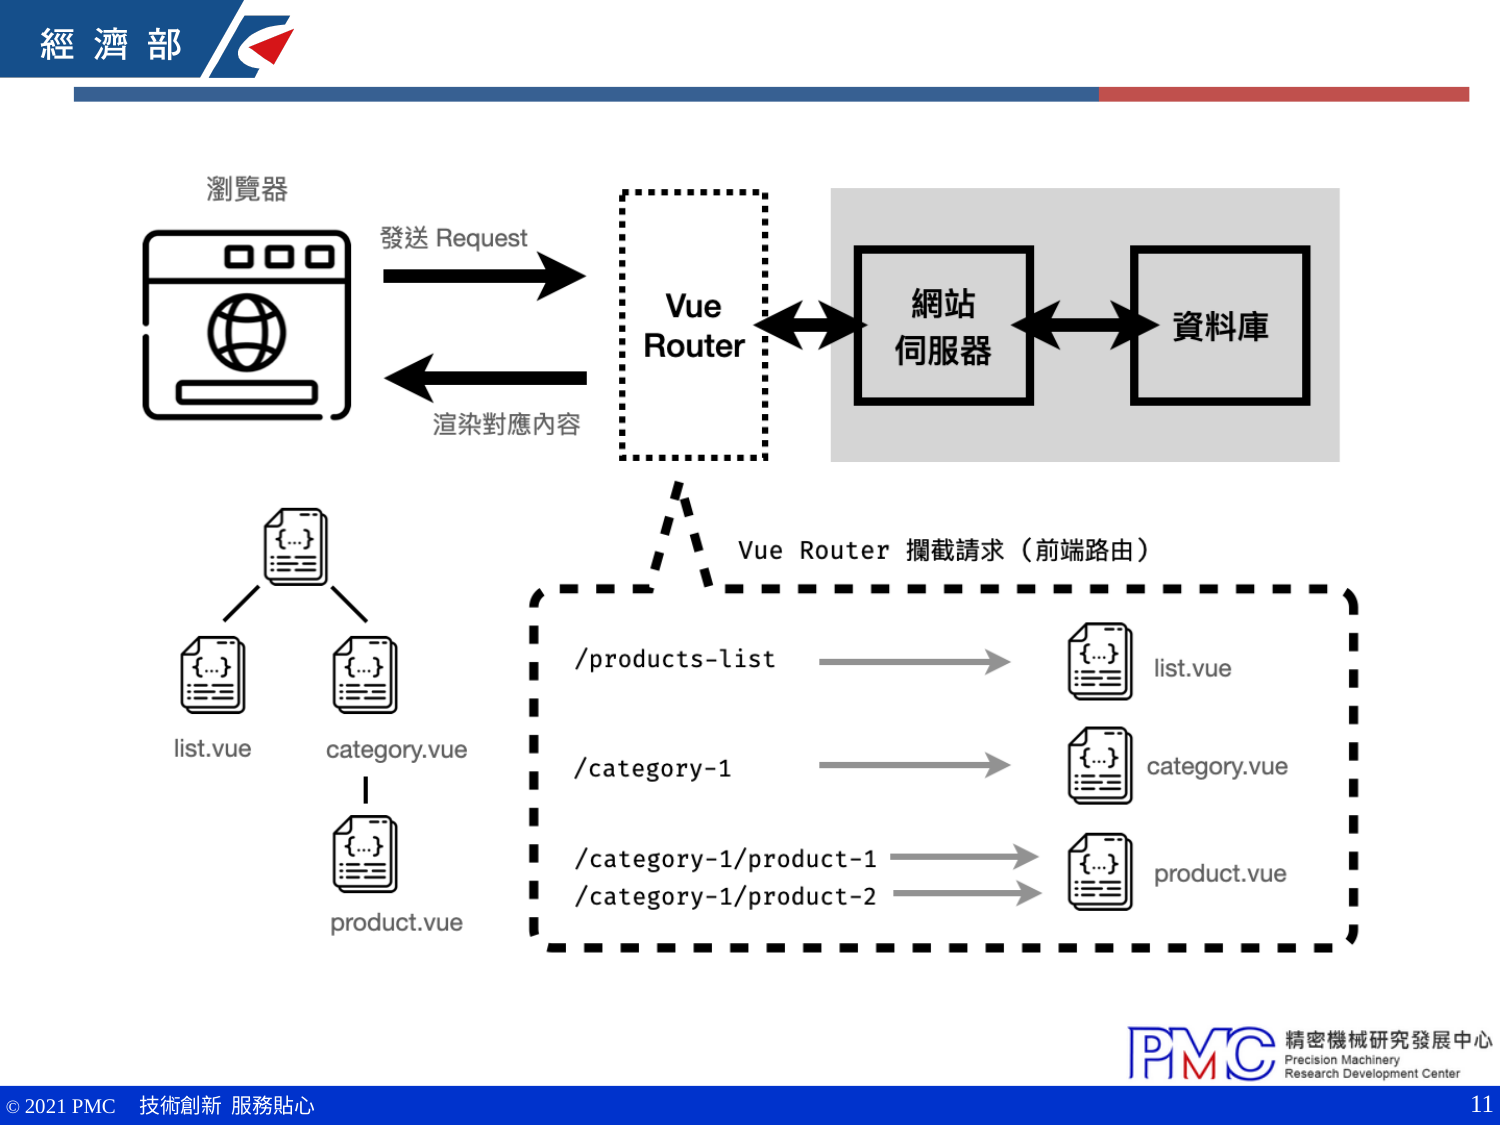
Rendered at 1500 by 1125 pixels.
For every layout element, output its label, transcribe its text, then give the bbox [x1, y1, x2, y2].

picture [1126, 1024, 1493, 1083]
picture [0, 0, 294, 78]
slide_number 11 [1439, 1086, 1500, 1124]
picture [128, 160, 1372, 965]
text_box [73, 86, 1470, 102]
